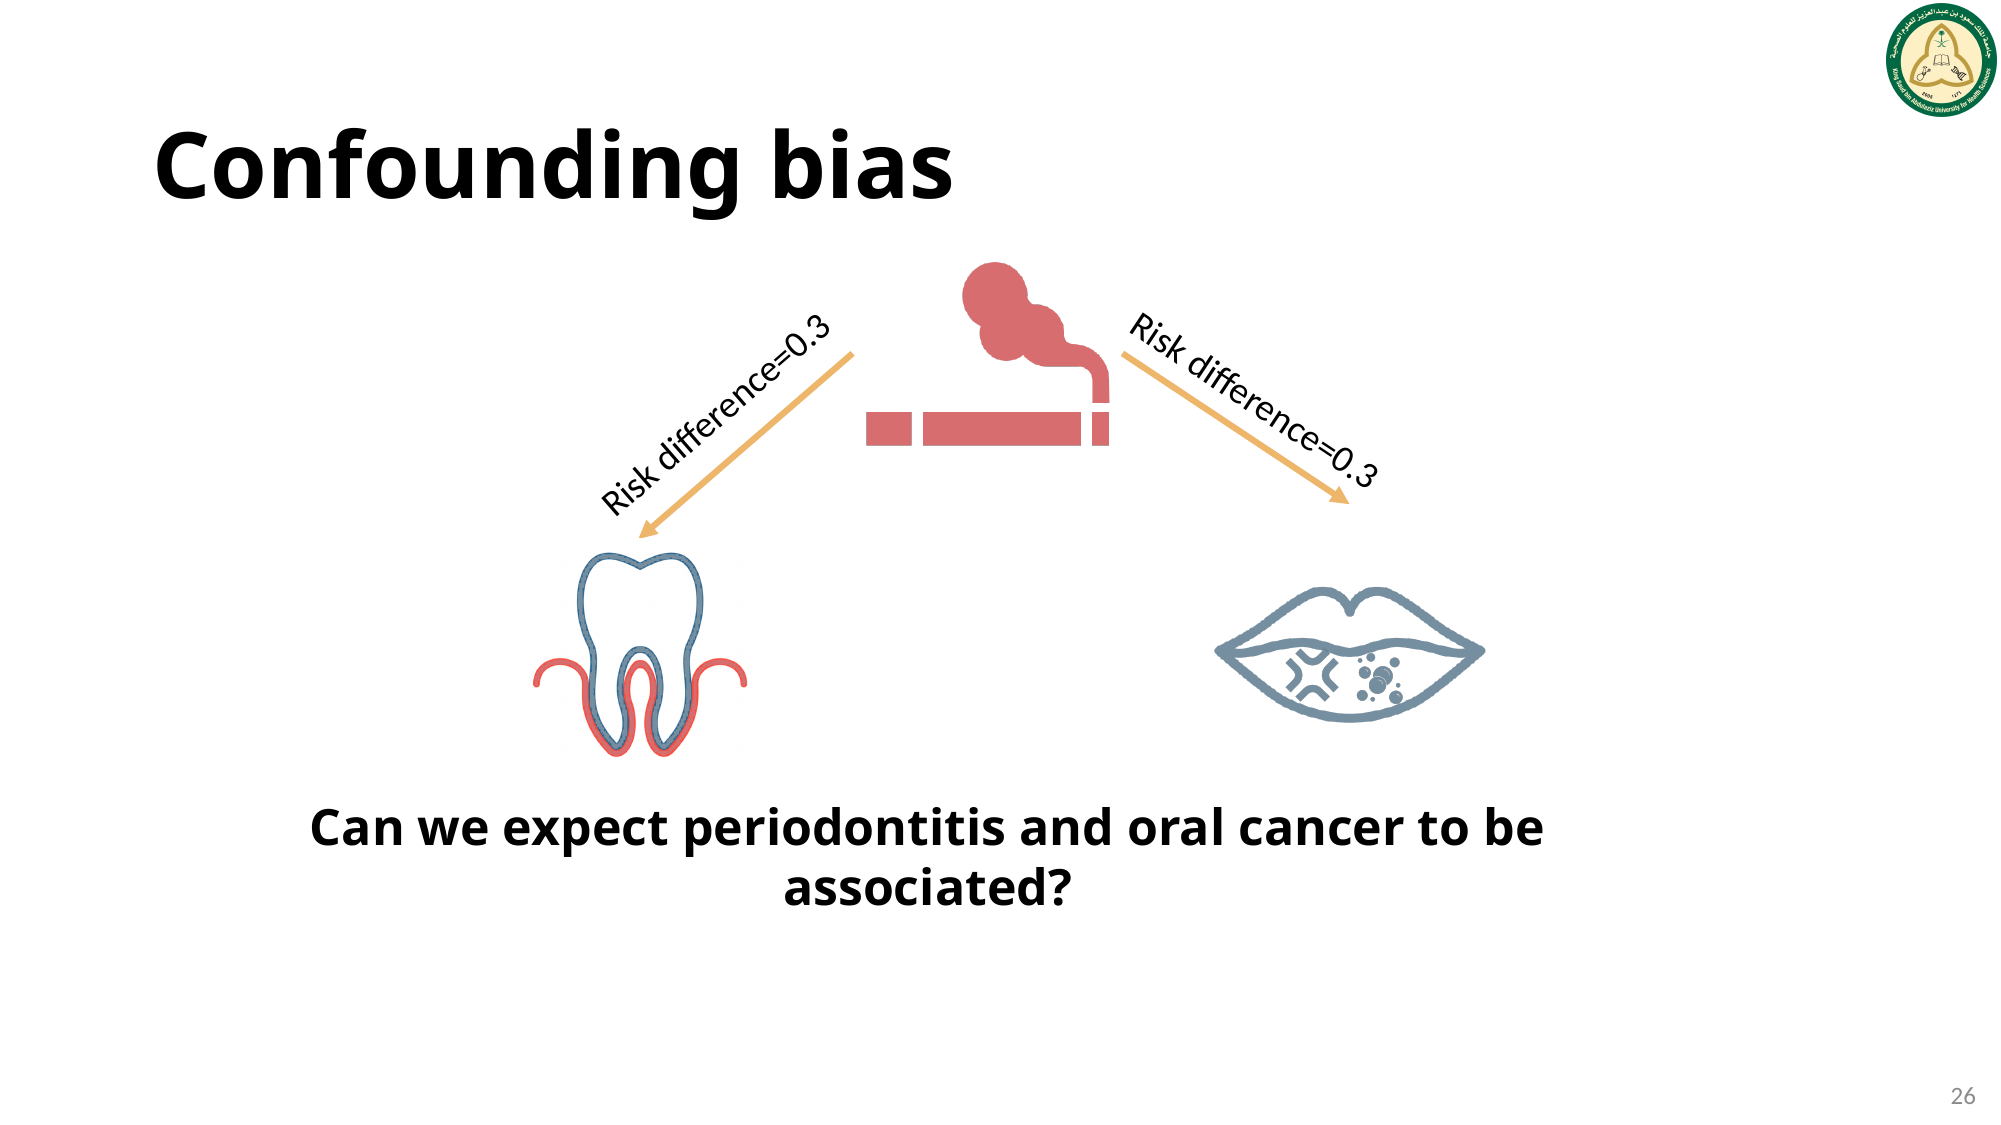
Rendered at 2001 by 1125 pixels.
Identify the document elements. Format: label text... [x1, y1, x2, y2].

text_box Can we expect periodontitis and oral cancer to be associated? [240, 788, 1616, 924]
slide_number 26 [1541, 1065, 1991, 1125]
picture [1886, 3, 1997, 117]
title Confounding bias [137, 59, 1863, 278]
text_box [518, 218, 1500, 805]
